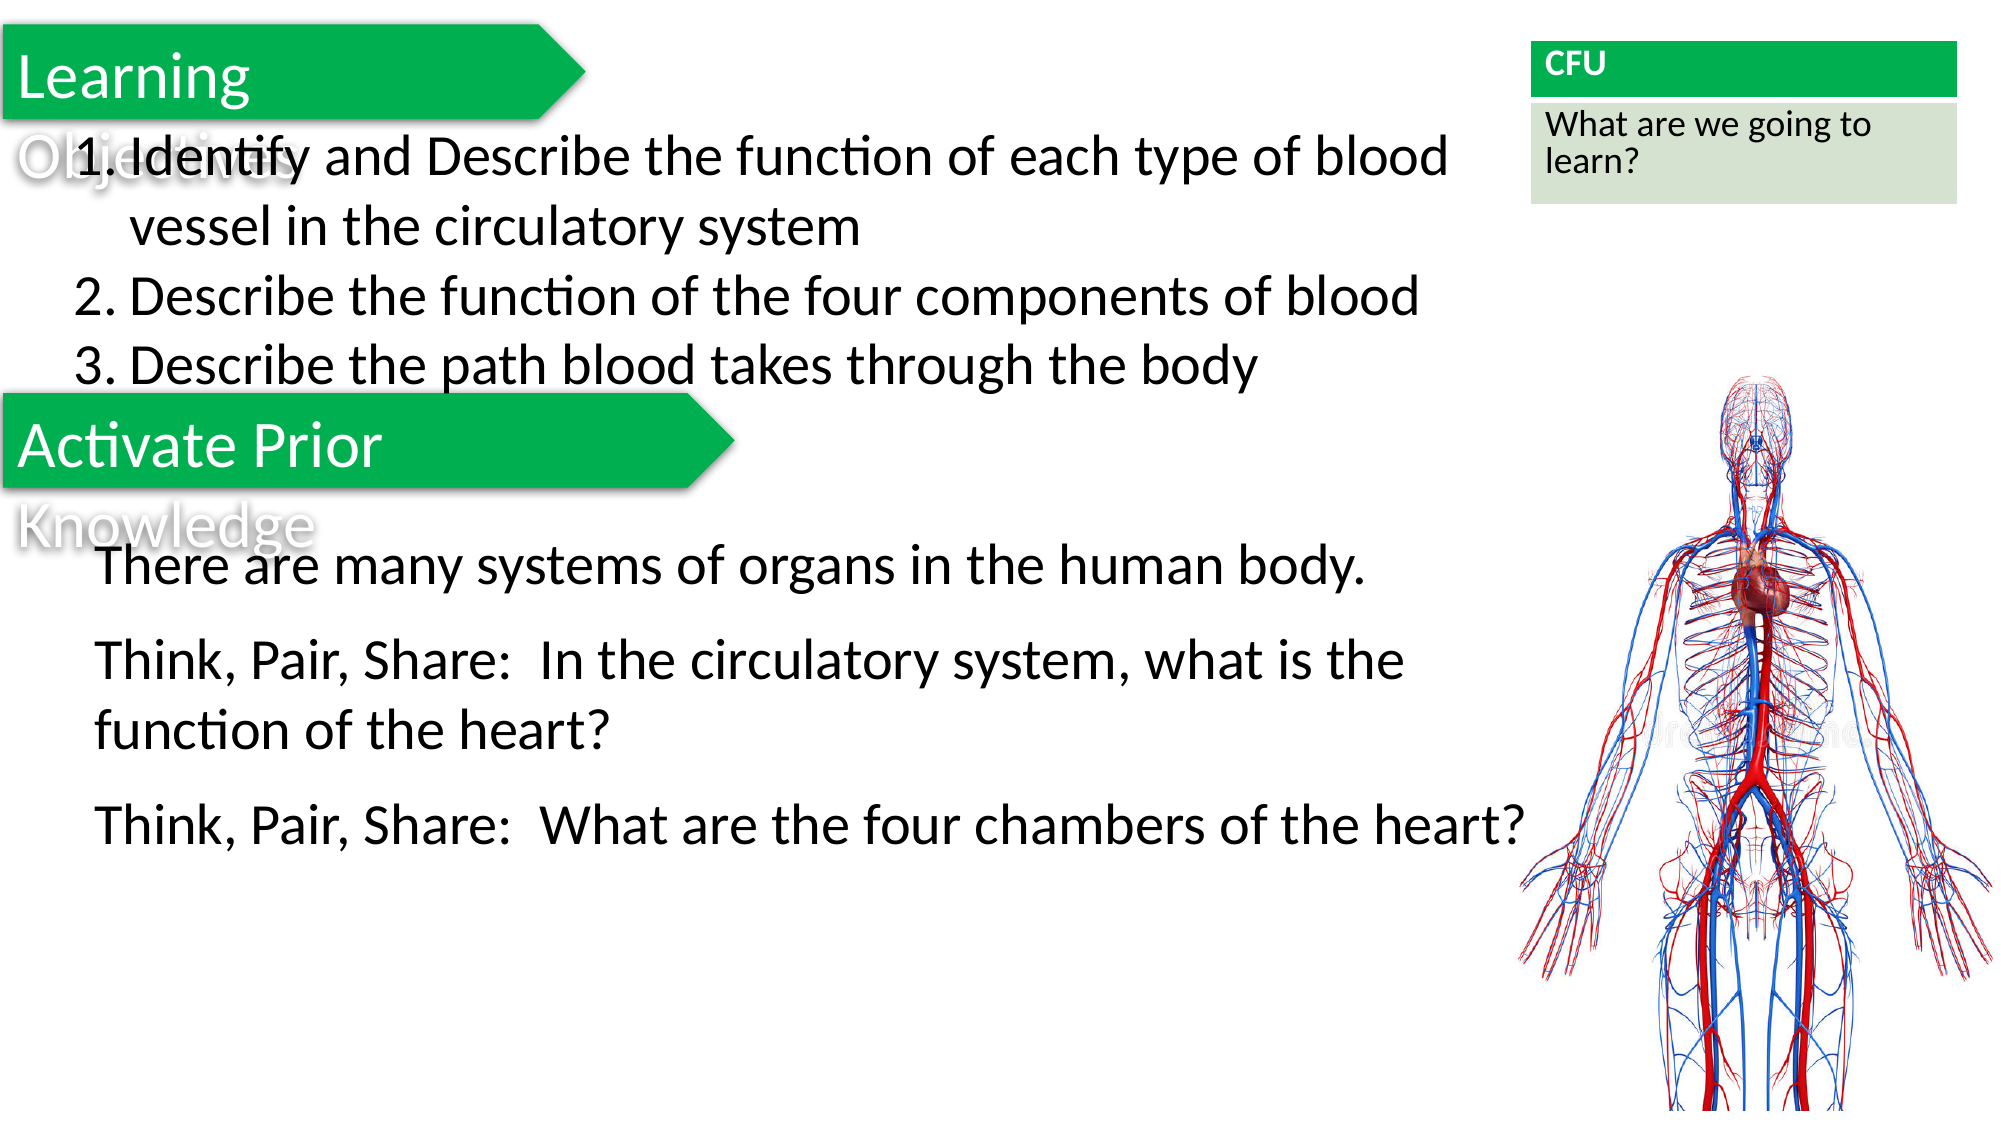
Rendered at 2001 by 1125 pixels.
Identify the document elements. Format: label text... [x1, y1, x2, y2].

text_box Activate Prior Knowledge [3, 393, 701, 488]
text_box Identify and Describe the function of each type of blood vessel in the circulatory system Describe the function of the four components of blood Describe the path blood takes through the body [58, 109, 1592, 475]
table_header CFU [1531, 41, 1957, 97]
picture [1488, 333, 2000, 1111]
text_box Learning Objectives [3, 24, 586, 119]
text_box There are many systems of organs in the human body. Think, Pair, Share: In the circulatory system, what is the function of the heart? Think, Pair, Share: What are the four chambers of the heart? [79, 518, 1488, 864]
table_cell What are we going to learn? [1531, 103, 1957, 204]
